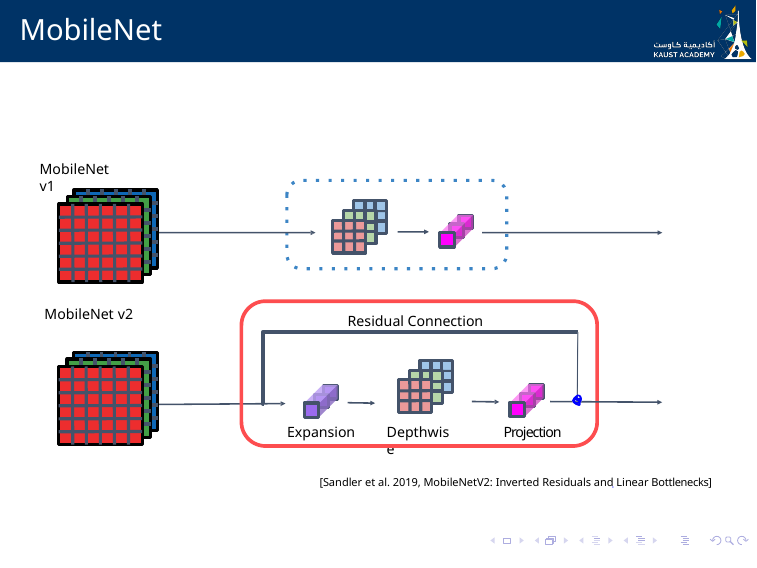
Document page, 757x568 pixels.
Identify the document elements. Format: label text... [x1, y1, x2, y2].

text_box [58, 179, 663, 331]
text_box [Sandler et al. 2019, MobileNetV2: Inverted Residuals and Linear Bottlenecks] [318, 475, 757, 489]
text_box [240, 300, 663, 448]
picture [650, 2, 756, 62]
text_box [58, 331, 582, 445]
title MobileNet [19, 10, 241, 47]
text_box MobileNet v2 [43, 304, 52, 340]
text_box MobileNet v1 [38, 159, 129, 195]
